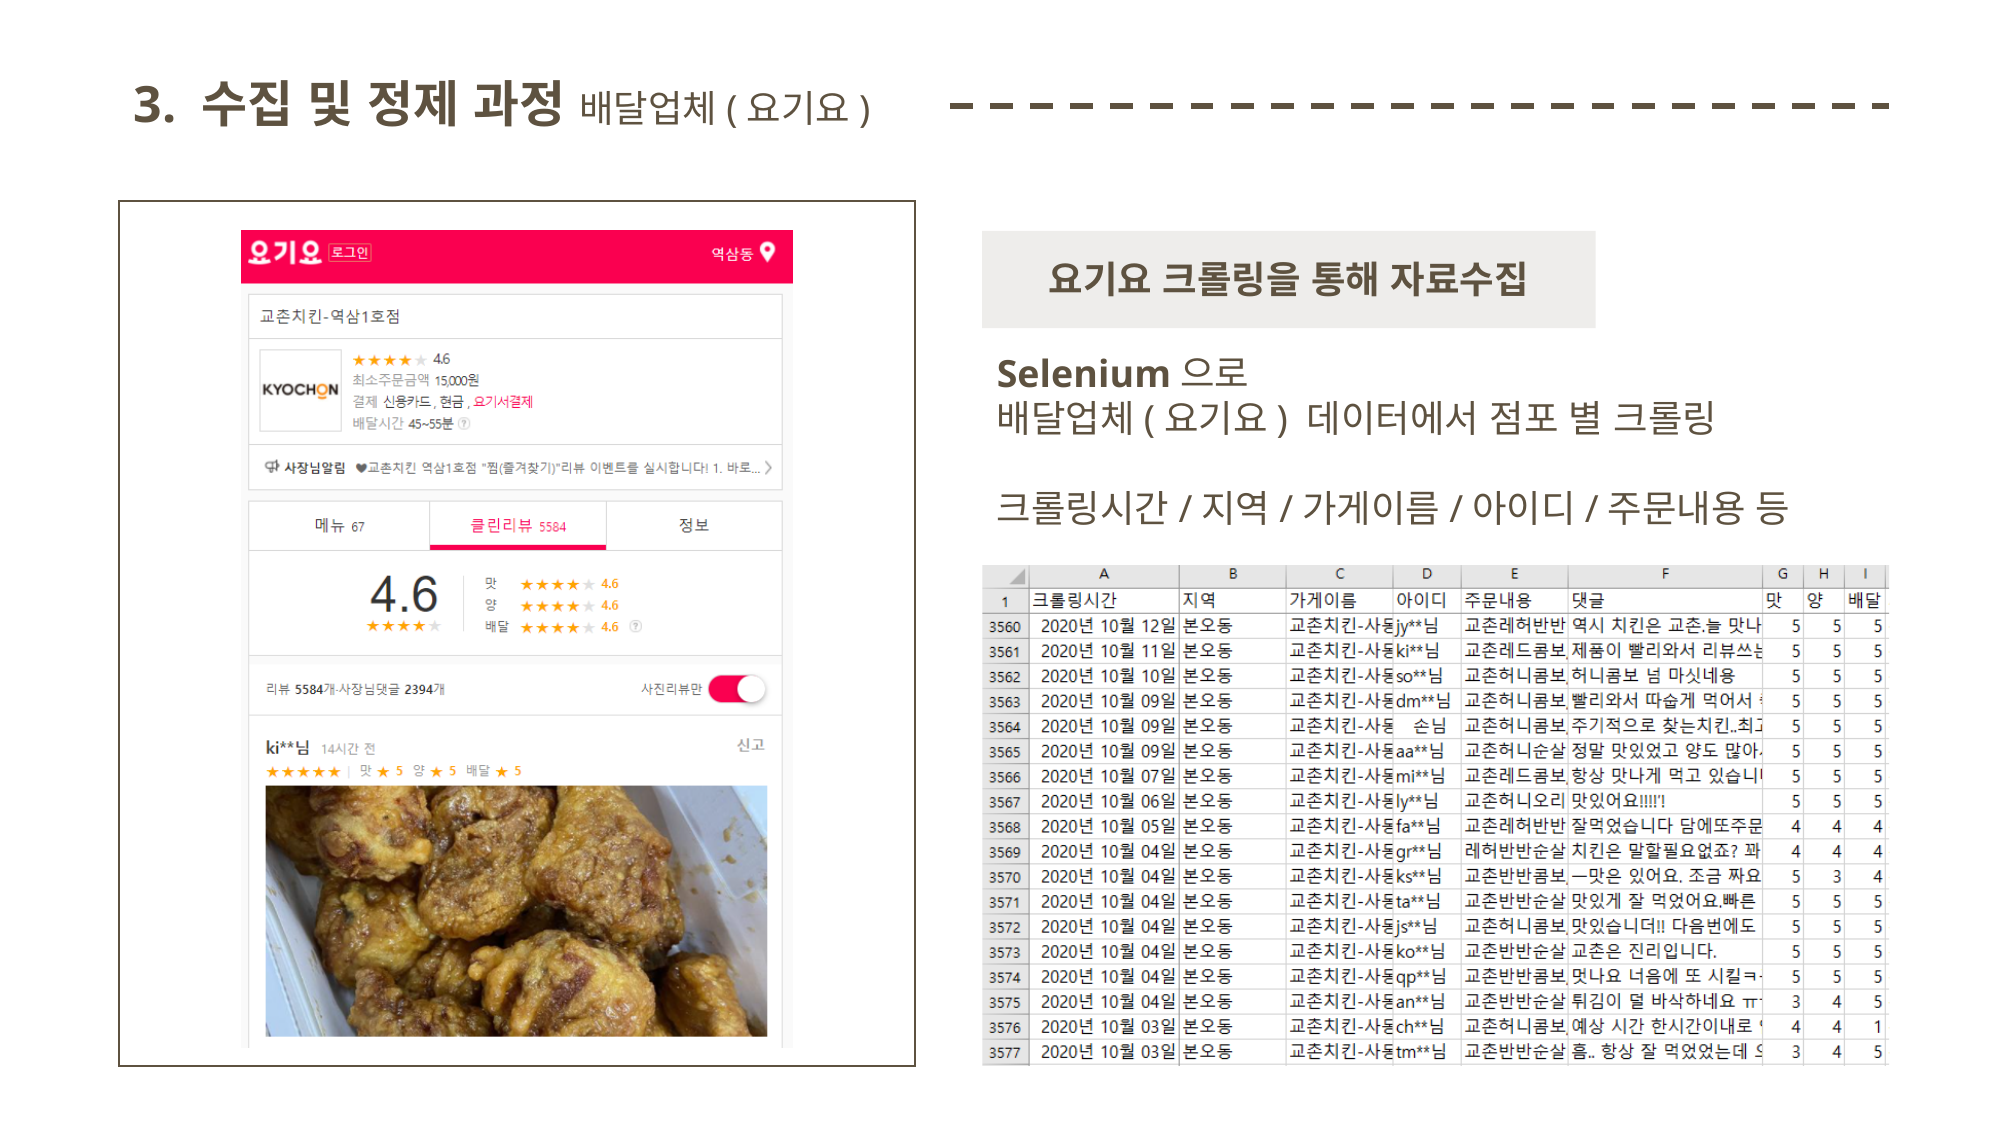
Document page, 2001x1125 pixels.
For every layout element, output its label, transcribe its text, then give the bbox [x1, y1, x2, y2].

text_box Selenium으로 배달업체(요기요) 데이터에서 점포 별 크롤링 크롤링시간/지역/가게이름/아이디/주문내용 등 [982, 342, 1943, 537]
text_box 요기요 크롤링을 통해 자료수집 [1034, 249, 1544, 309]
text_box 3. 수집 및 정제 과정 배달업체(요기요) [118, 47, 1151, 165]
picture [241, 230, 793, 1048]
picture [982, 565, 1890, 1066]
text_box [981, 230, 1597, 329]
text_box [118, 200, 916, 1067]
